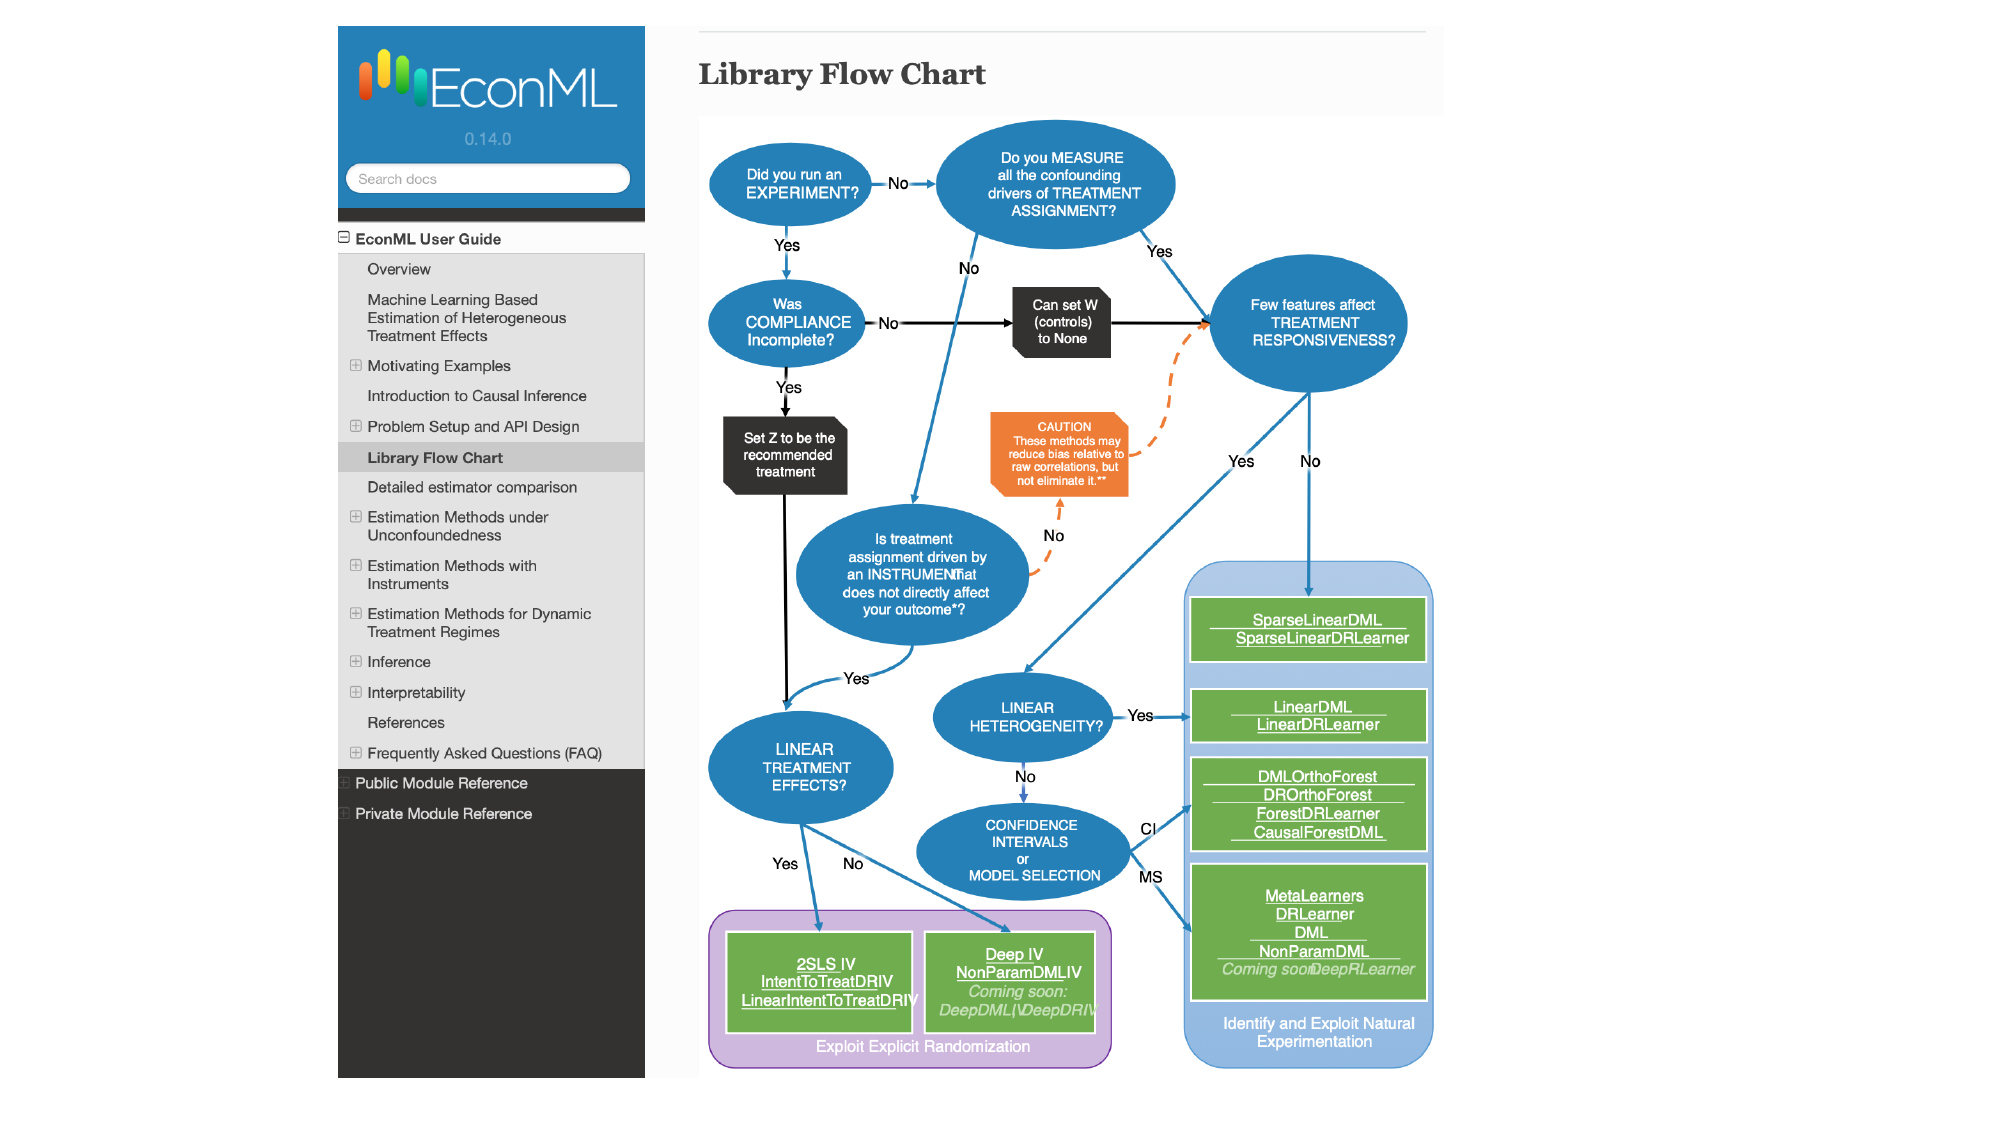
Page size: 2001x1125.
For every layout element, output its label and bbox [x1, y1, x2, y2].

list [338, 26, 1444, 1078]
